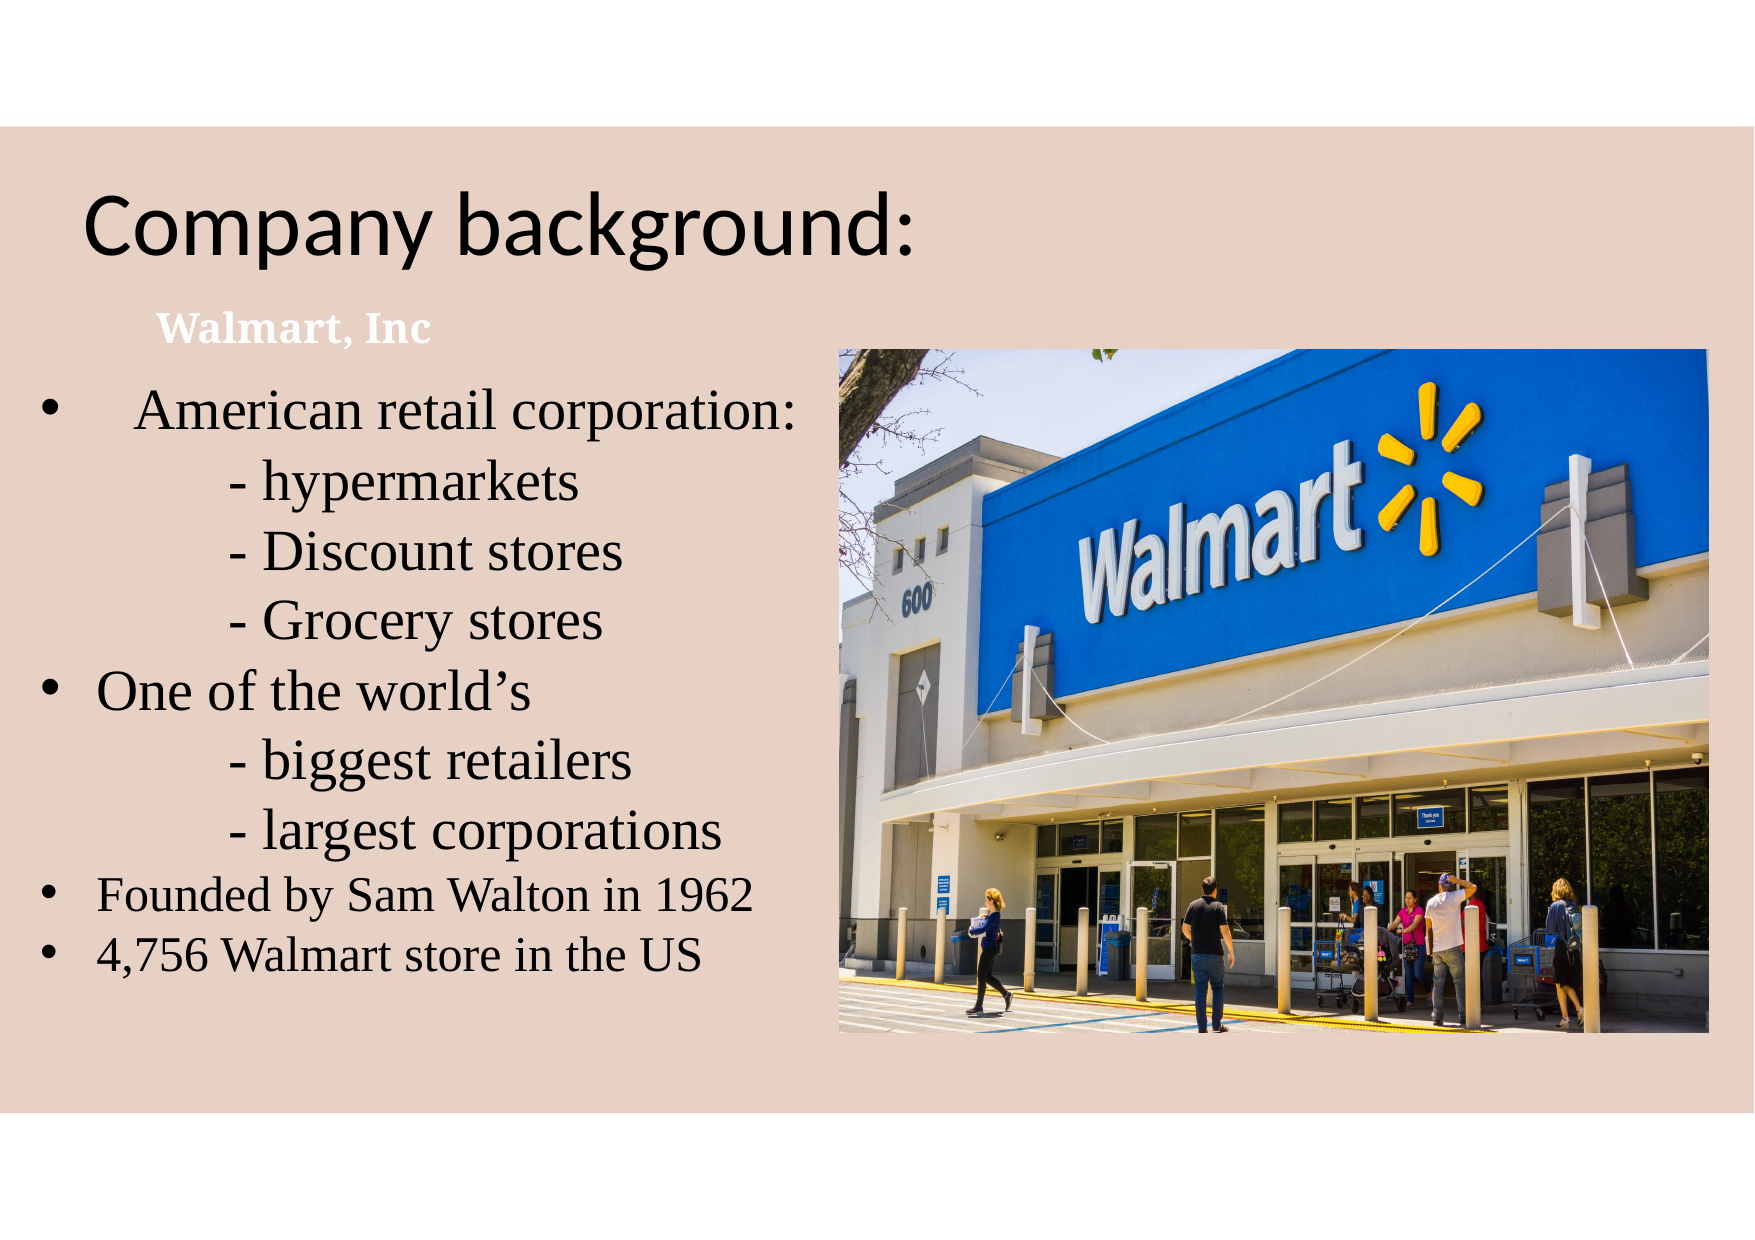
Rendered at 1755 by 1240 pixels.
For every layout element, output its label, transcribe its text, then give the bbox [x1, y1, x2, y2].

text_box [0, 126, 1755, 1114]
text_box Walmart, Inc [141, 294, 640, 360]
text_box Company background: [81, 141, 1190, 274]
text_box American retail corporation: - hypermarkets - Discount stores - Grocery stores One of the world’s - biggest retailers - largest corporations Founded by Sam Walton in 1962 4,756 Walmart store in the US [40, 369, 815, 1015]
picture [839, 348, 1709, 1033]
